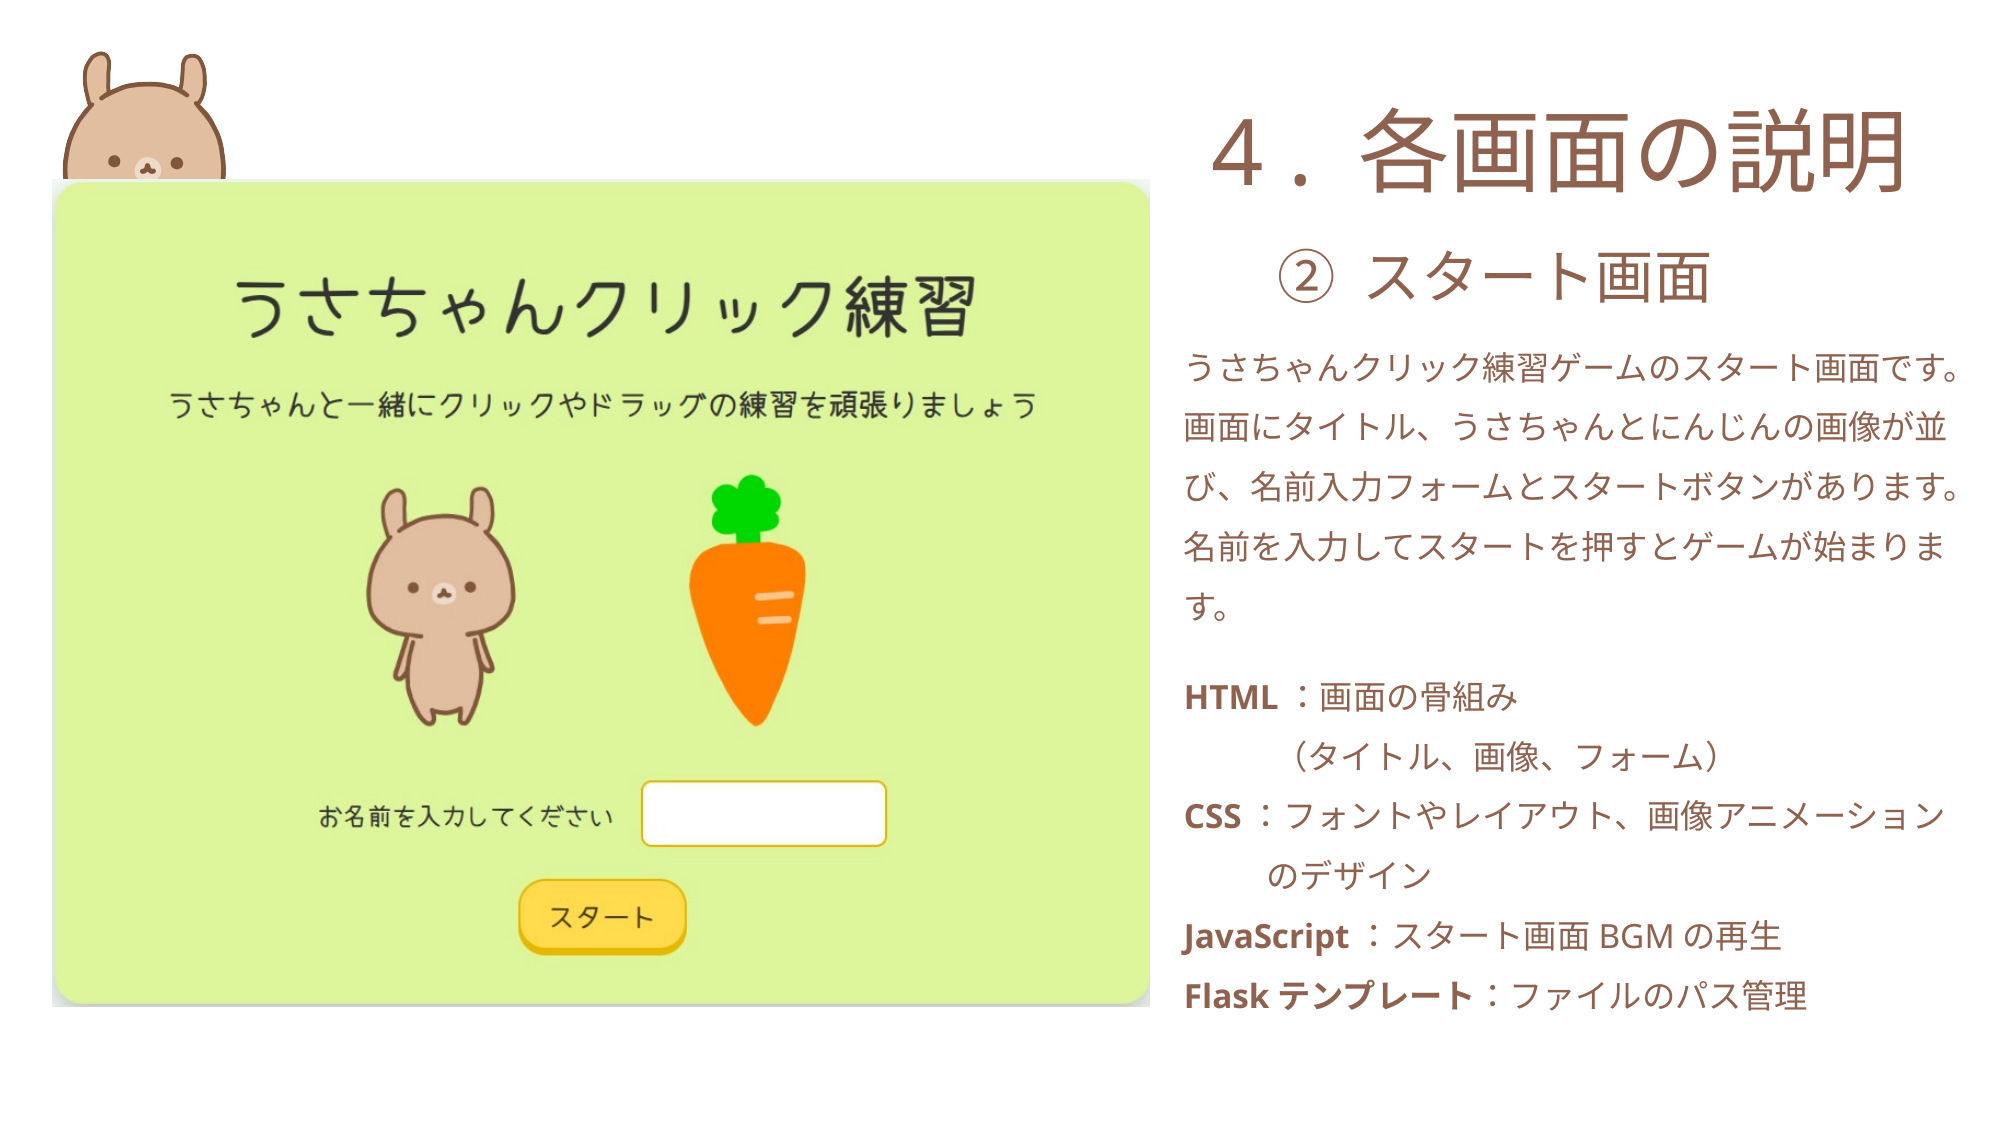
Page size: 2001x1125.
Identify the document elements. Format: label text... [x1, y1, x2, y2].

text_box うさちゃんクリック練習ゲームのスタート画面です。 画面にタイトル、うさちゃんとにんじんの画像が並び、名前入力フォームとスタートボタンがあります。 名前を入力してスタートを押すとゲームが始まります。 HTML：画面の骨組み （タイトル、画像、フォーム） CSS：フォントやレイアウト、画像アニメーション のデザイン JavaScript：スタート画面BGMの再生 Flaskテンプレート：ファイルのパス管理 [1169, 319, 1976, 1023]
text_box ② スタート画面 [1262, 198, 1728, 319]
picture [0, 29, 1150, 1007]
text_box 4 . 各画面の説明 [1197, 86, 1924, 212]
